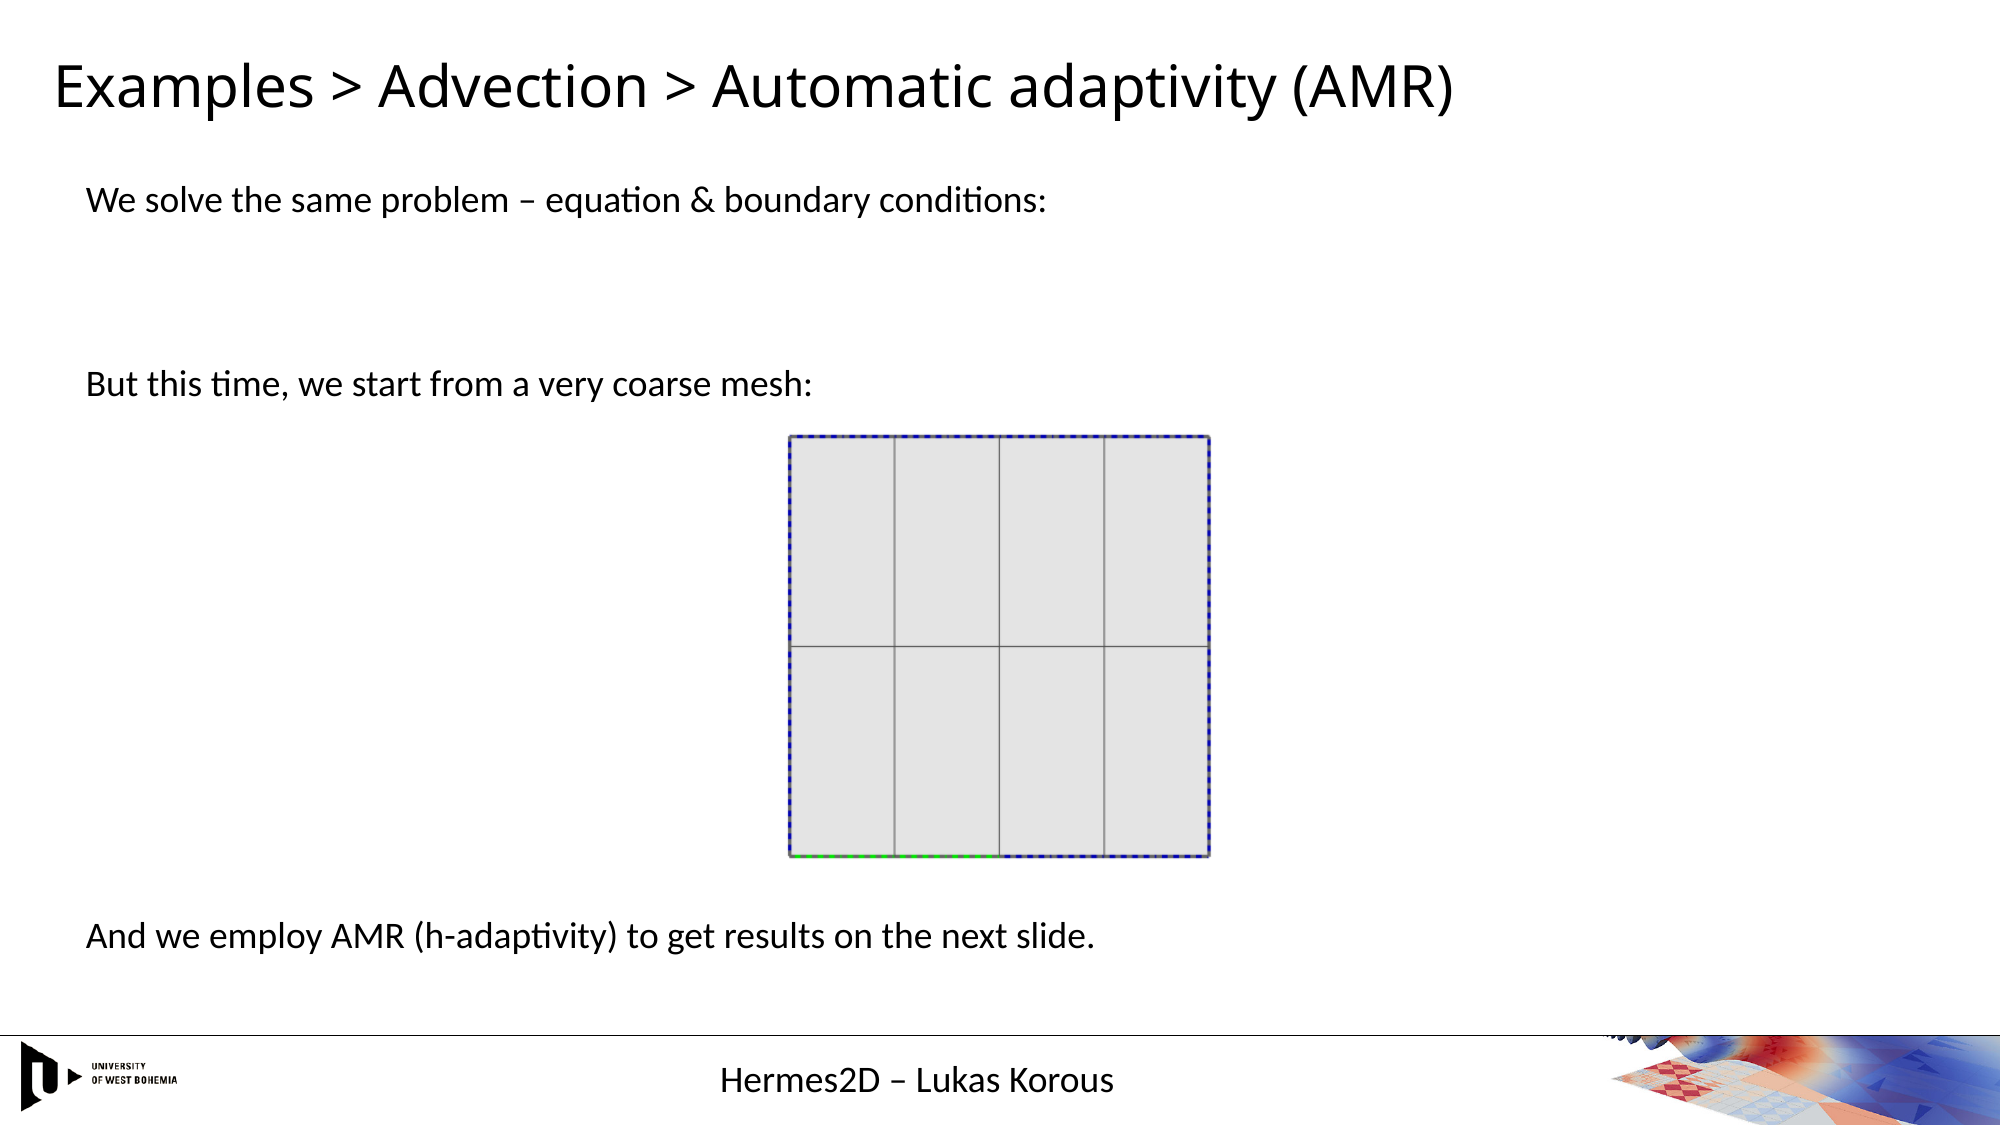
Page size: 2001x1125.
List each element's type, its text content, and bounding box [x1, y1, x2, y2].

picture [21, 1041, 227, 1125]
title Examples > Advection > Automatic adaptivity (AMR) [38, 43, 1962, 134]
picture [660, 419, 1340, 873]
text_box Hermes2D – Lukas Korous [705, 1047, 1295, 1108]
picture [1576, 1036, 2000, 1125]
